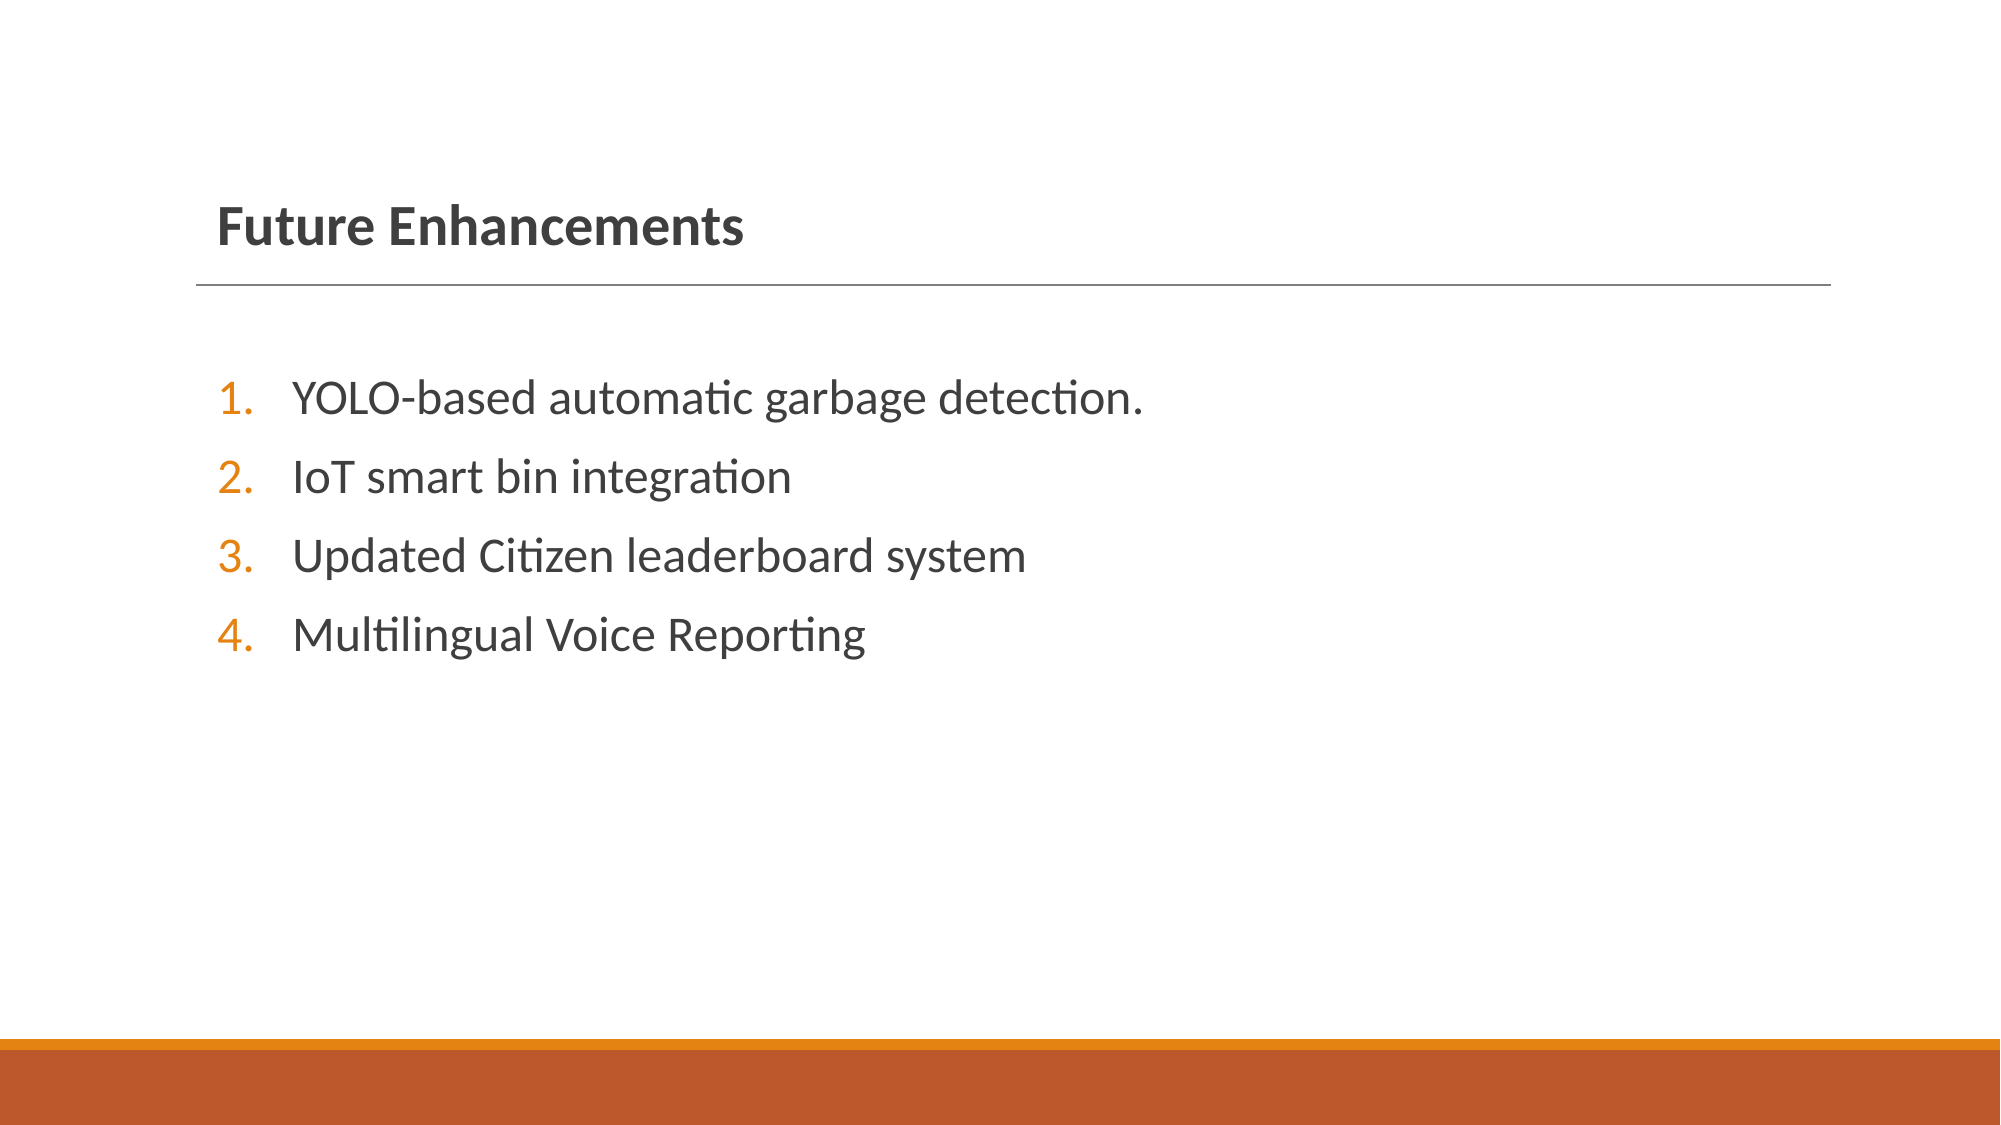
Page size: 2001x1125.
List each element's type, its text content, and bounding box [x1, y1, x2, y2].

list Future Enhancements YOLO-based automatic garbage detection. IoT smart bin integration Updated Citizen leaderboard system Multilingual Voice Reporting [198, 187, 1849, 848]
